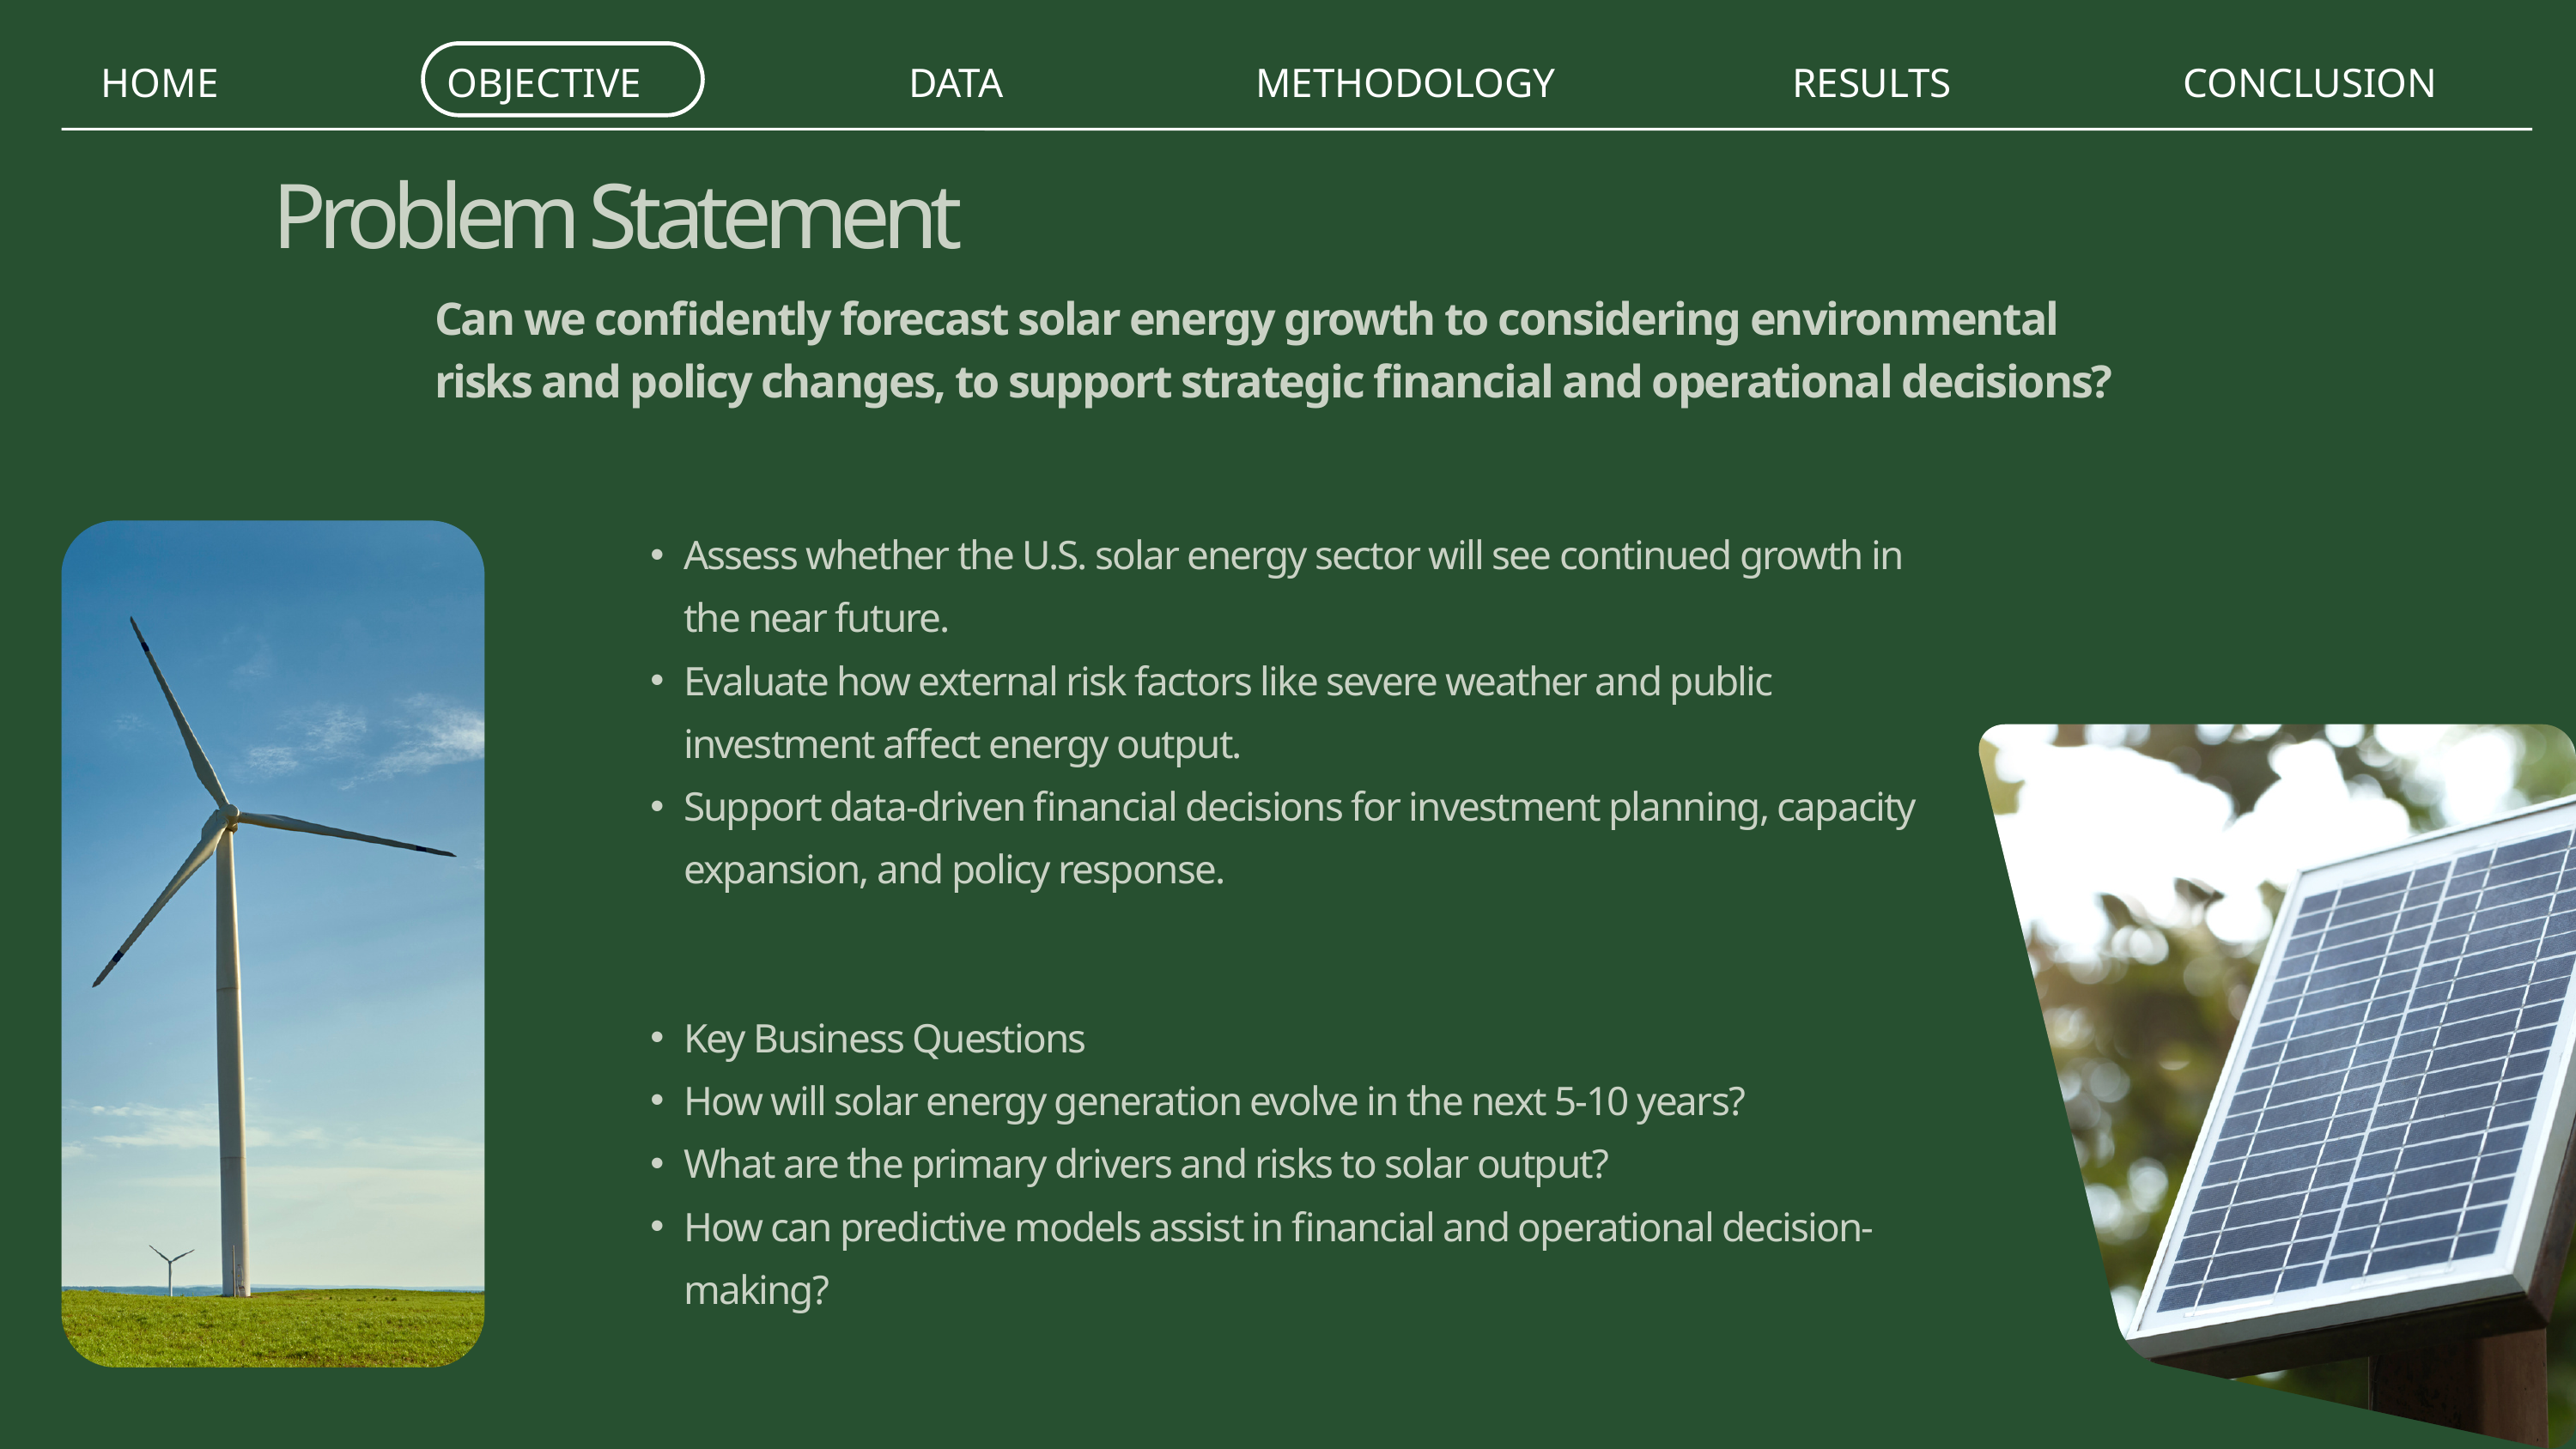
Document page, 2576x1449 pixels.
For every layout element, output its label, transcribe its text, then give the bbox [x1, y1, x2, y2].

text_box CONCLUSION [2183, 50, 2475, 106]
text_box Can we confidently forecast solar energy growth to considering environmental risks and policy changes, to support strategic financial and operational decisions? [434, 281, 2142, 407]
text_box OBJECTIVE [708, 50, 712, 106]
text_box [61, 520, 485, 1368]
text_box Key Business Questions How will solar energy generation evolve in the next 5-10 years? What are the primary drivers and risks to solar output? How can predictive models assist in financial and operational decision-making? [617, 997, 1959, 1375]
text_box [1978, 724, 2576, 1449]
text_box HOME [100, 50, 250, 106]
text_box Problem Statement [272, 141, 1415, 267]
text_box METHODOLOGY [1255, 50, 1595, 106]
text_box Assess whether the U.S. solar energy sector will see continued growth in the near future. Evaluate how external risk factors like severe weather and public investment affect energy output. Support data-driven financial decisions for investment planning, capacity expansion, and policy response. [617, 514, 1959, 955]
text_box DATA [908, 50, 1059, 106]
text_box RESULTS [1792, 50, 1986, 106]
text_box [422, 43, 703, 116]
